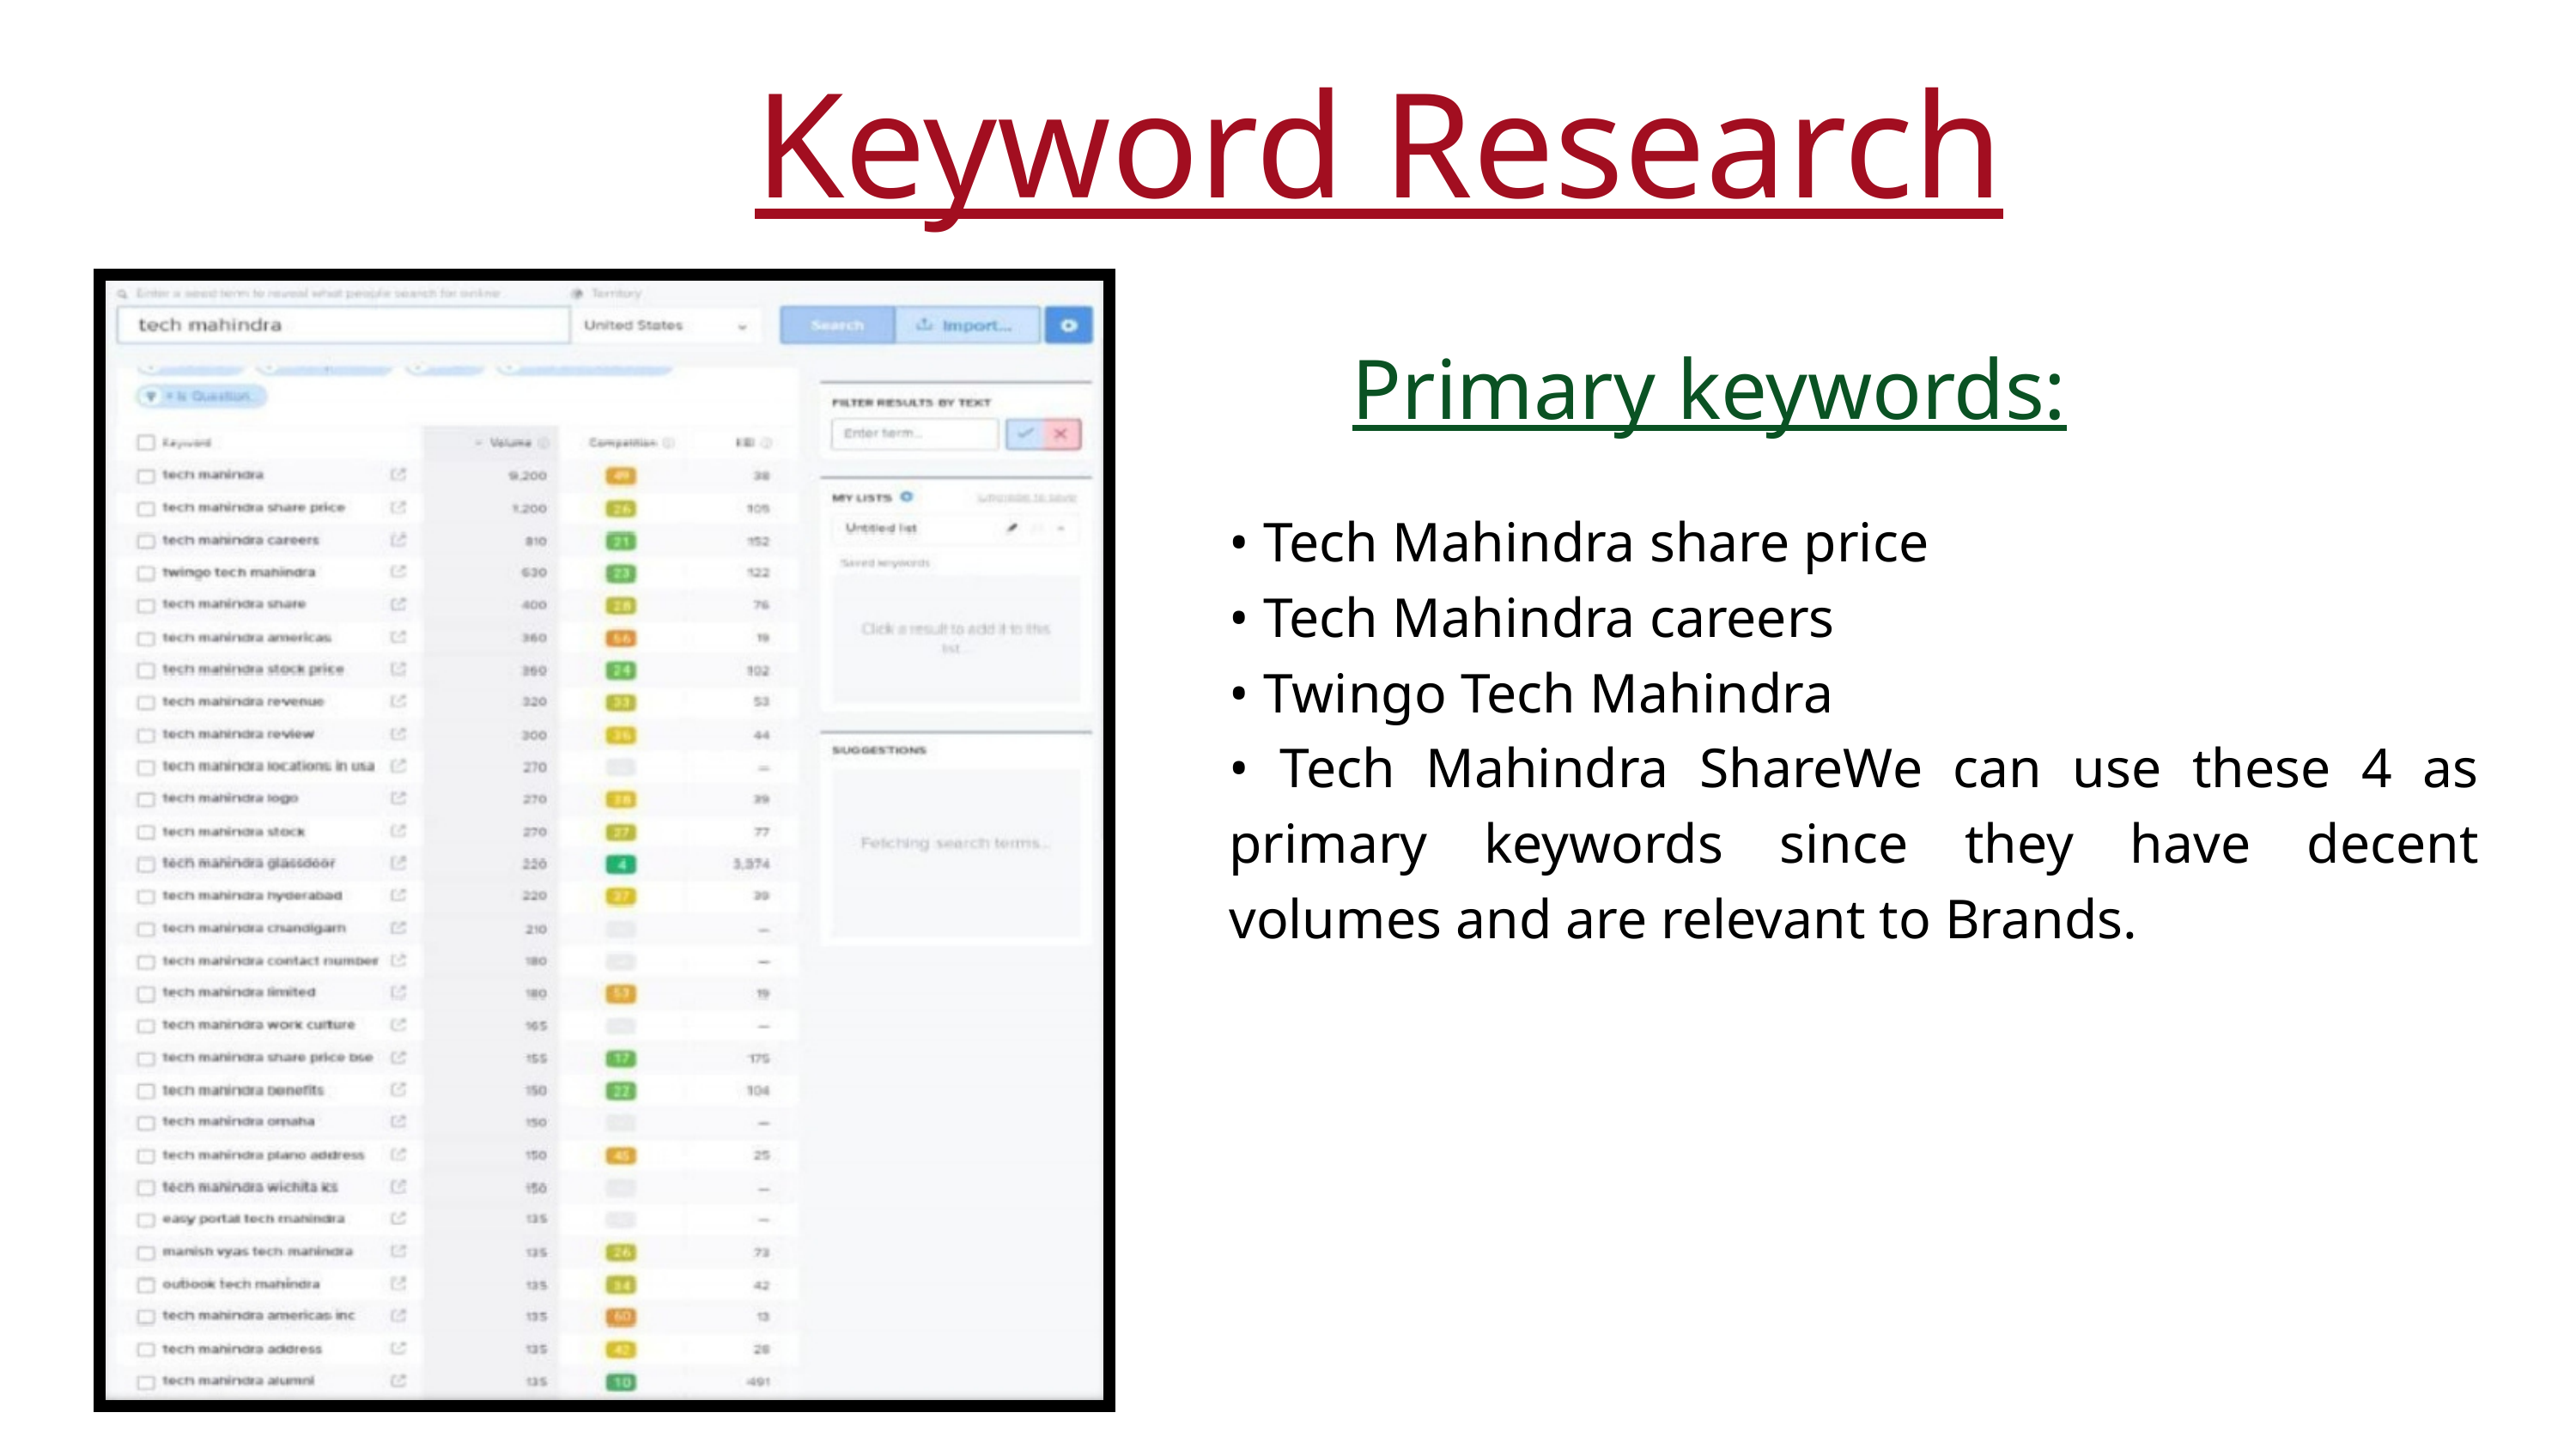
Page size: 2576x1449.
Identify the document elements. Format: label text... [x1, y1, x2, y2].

text_box Keyword Research [723, 23, 2035, 227]
text_box [100, 274, 1110, 1406]
text_box Primary keywords: [1336, 320, 2082, 436]
text_box • Tech Mahindra share price • Tech Mahindra careers • Twingo Tech Mahindra • Tech Mahindra ShareWe can use these 4 as primary keywords since they have decent volumes and are relevant to Brands. [1229, 497, 2481, 949]
